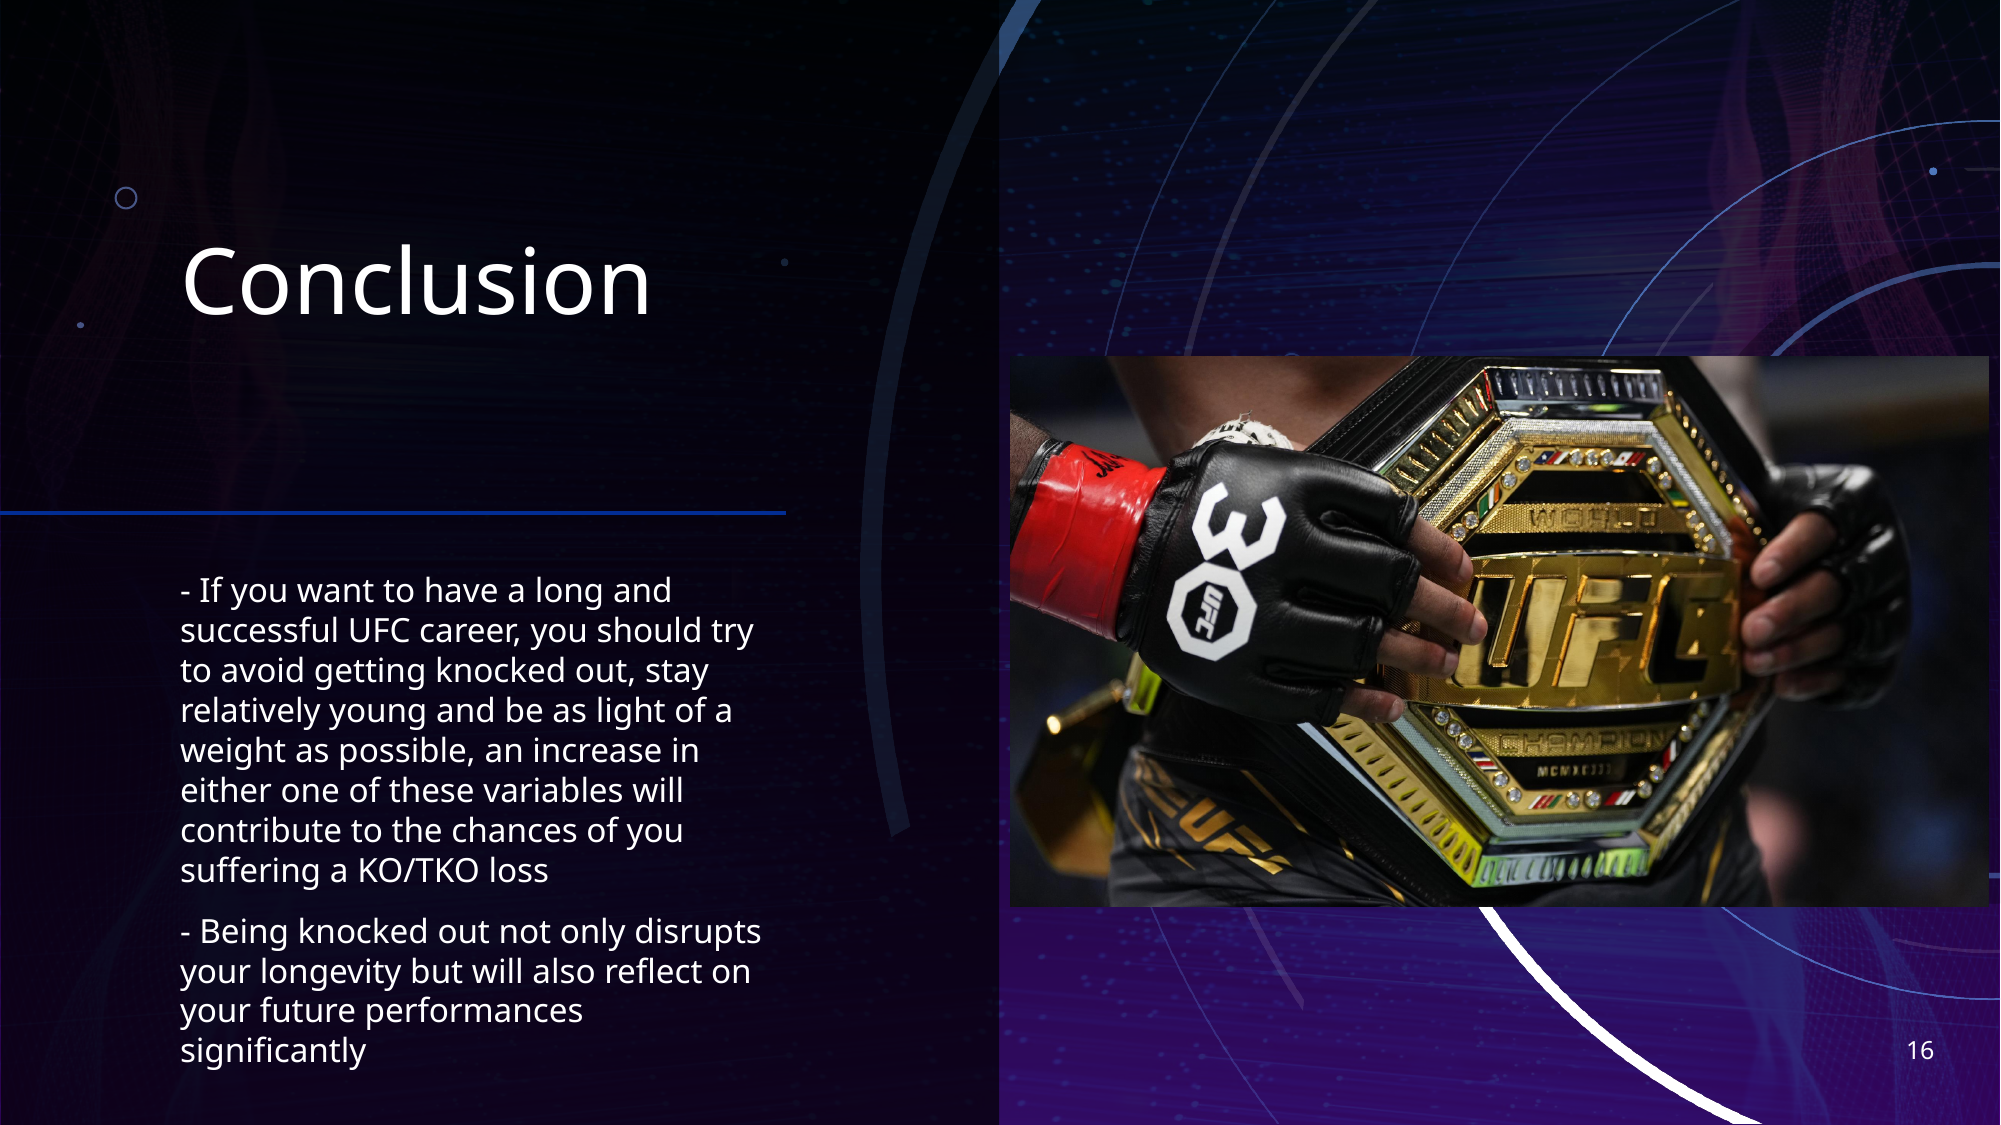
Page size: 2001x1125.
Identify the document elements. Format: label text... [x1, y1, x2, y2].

title Conclusion [165, 118, 784, 342]
list - If you want to have a long and successful UFC career, you should try to avoid getting knocked out, stay relatively young and be as light of a weight as possible, an increase in either one of these variables will contribute to the chances of you suffering a KO/TKO loss - Being knocked out not only disrupts your longevity but will also reflect on your future performances significantly [165, 562, 784, 1071]
slide_number 16 [1499, 1021, 1950, 1082]
picture [731, 0, 2001, 1124]
